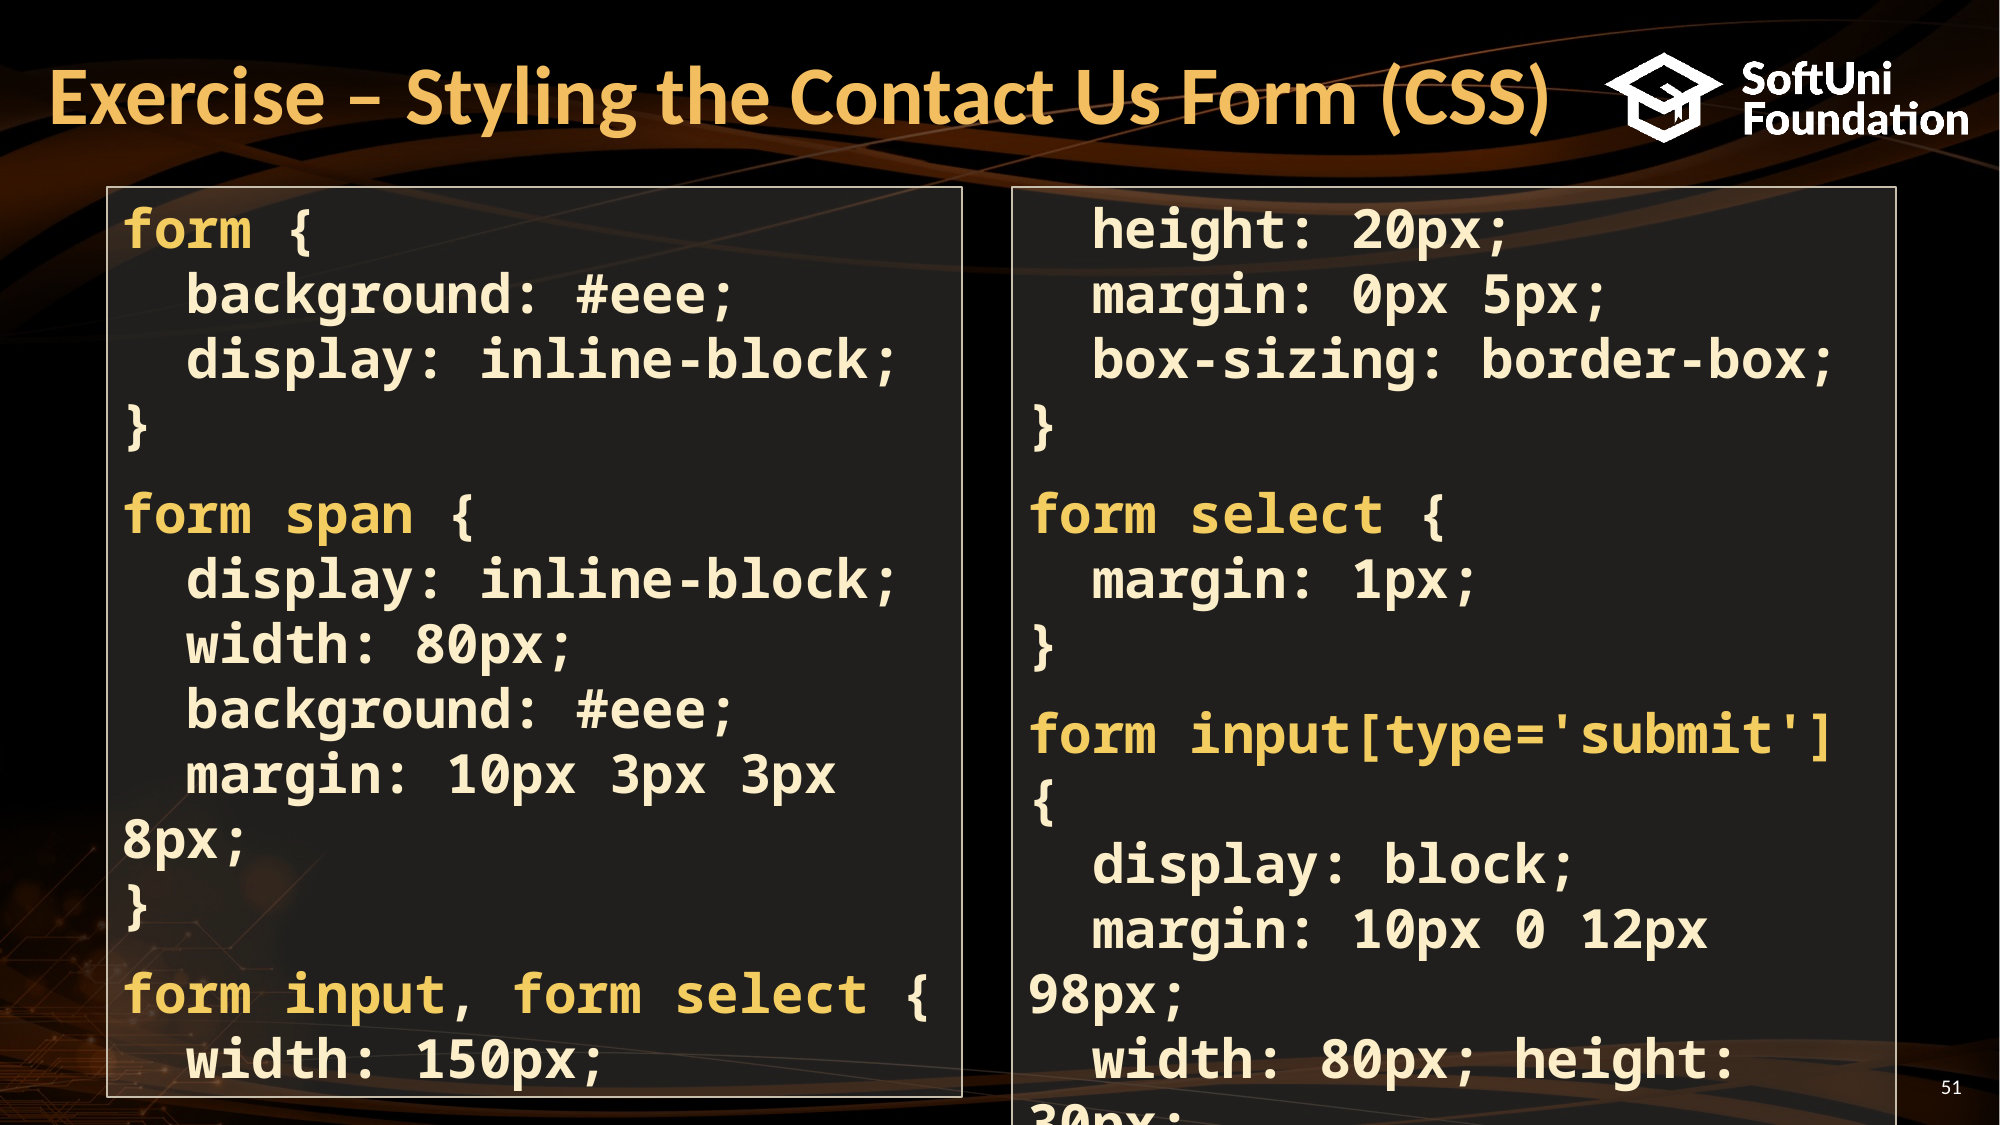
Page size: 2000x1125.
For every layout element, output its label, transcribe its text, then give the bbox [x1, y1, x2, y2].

picture [0, 0, 2000, 1125]
text_box form { background: #eee; display: inline-block; } form span { display: inline-block; width: 80px; background: #eee; margin: 10px 3px 3px 8px; } form input, form select { width: 150px; [106, 187, 963, 1097]
text_box height: 20px; margin: 0px 5px; box-sizing: border-box; } form select { margin: 1px; } form input[type='submit'] { display: block; margin: 10px 0 12px 98px; width: 80px; height: 30px; } [1012, 187, 1896, 1125]
title Exercise – Styling the Contact Us Form (CSS) [30, 6, 1602, 189]
slide_number 51 [1897, 1070, 1968, 1103]
